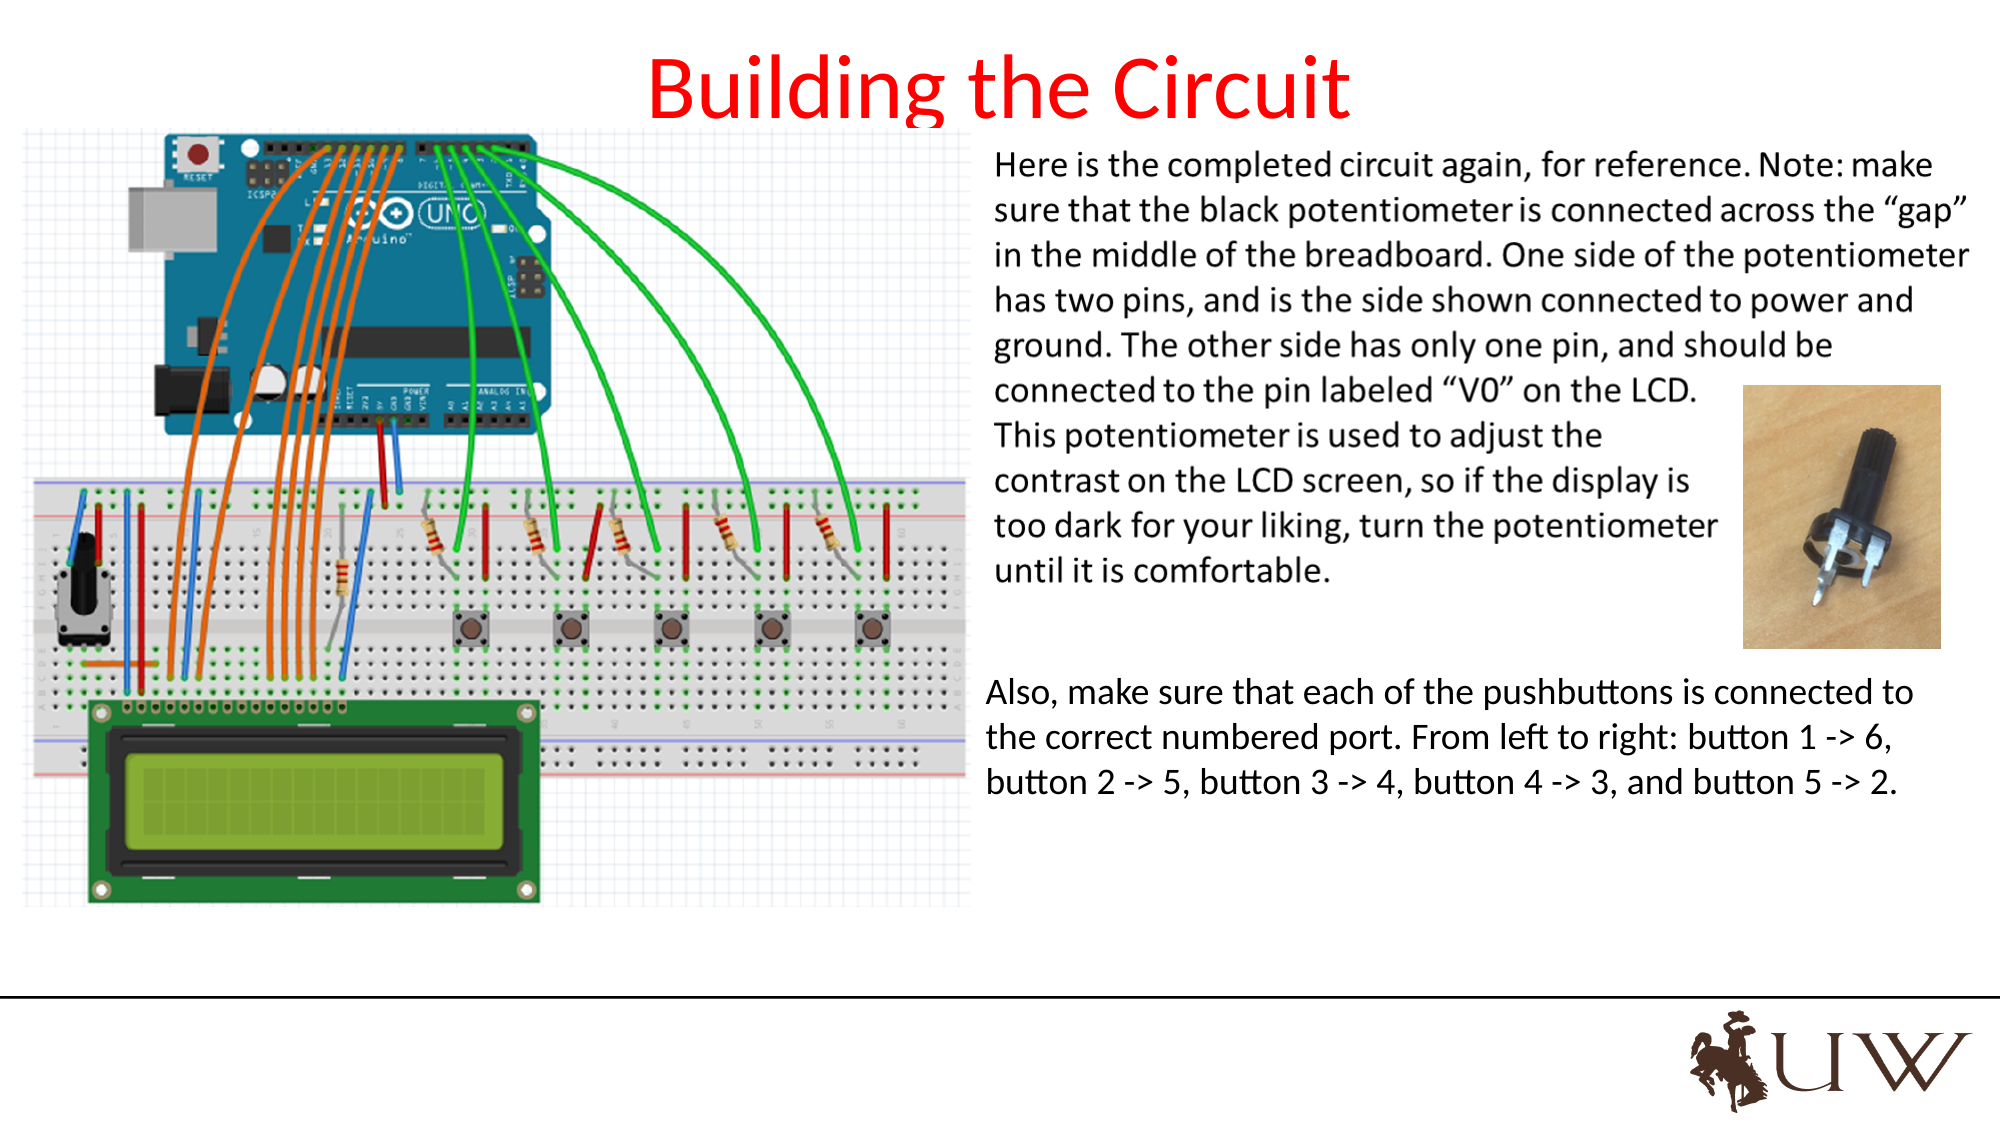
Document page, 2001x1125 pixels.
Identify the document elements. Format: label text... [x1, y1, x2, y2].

picture [0, 996, 2000, 1125]
picture [22, 127, 2000, 907]
title Building the Circuit [99, 19, 1900, 126]
text_box Also, make sure that each of the pushbuttons is connected to the correct numbered port. From left to right: button 1 -> 6, button 2 -> 5, button 3 -> 4, button 4 -> 3, and button 5 -> 2. [976, 659, 1941, 810]
